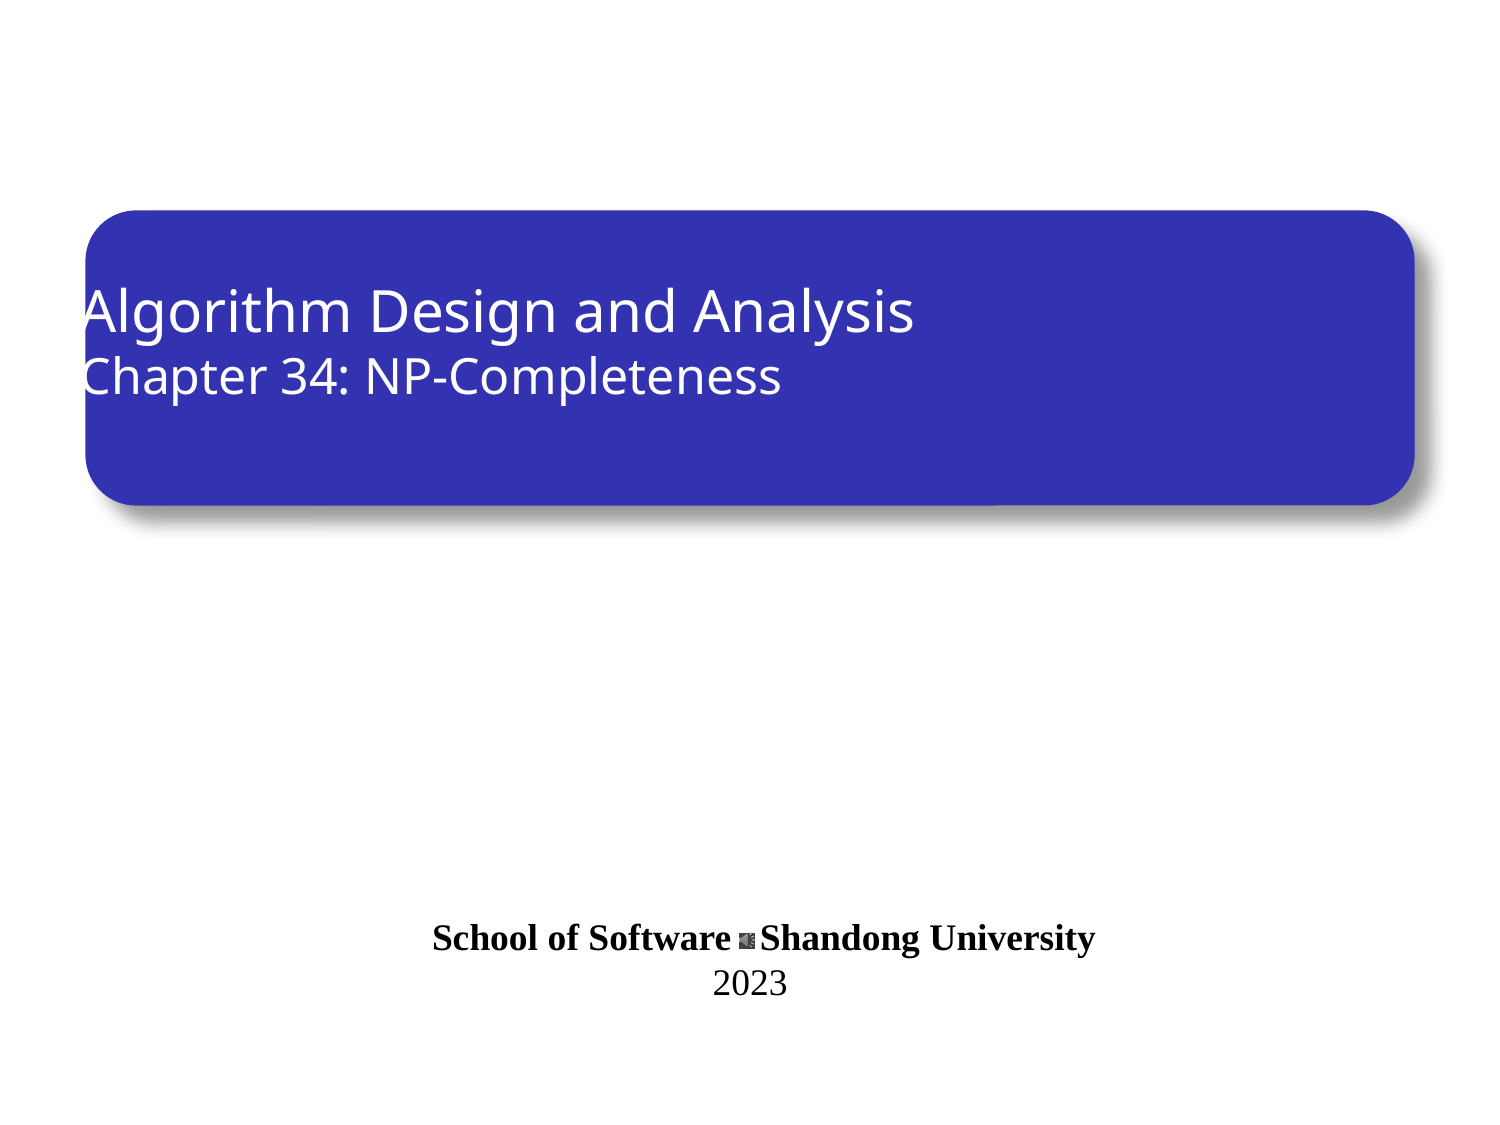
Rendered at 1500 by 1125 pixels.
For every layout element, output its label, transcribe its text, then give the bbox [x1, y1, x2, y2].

title Algorithm Design and Analysis Chapter 34: NP-Completeness [64, 267, 1436, 405]
picture [737, 931, 757, 950]
text_box School of Software Shandong University 2023 [354, 905, 1146, 1010]
